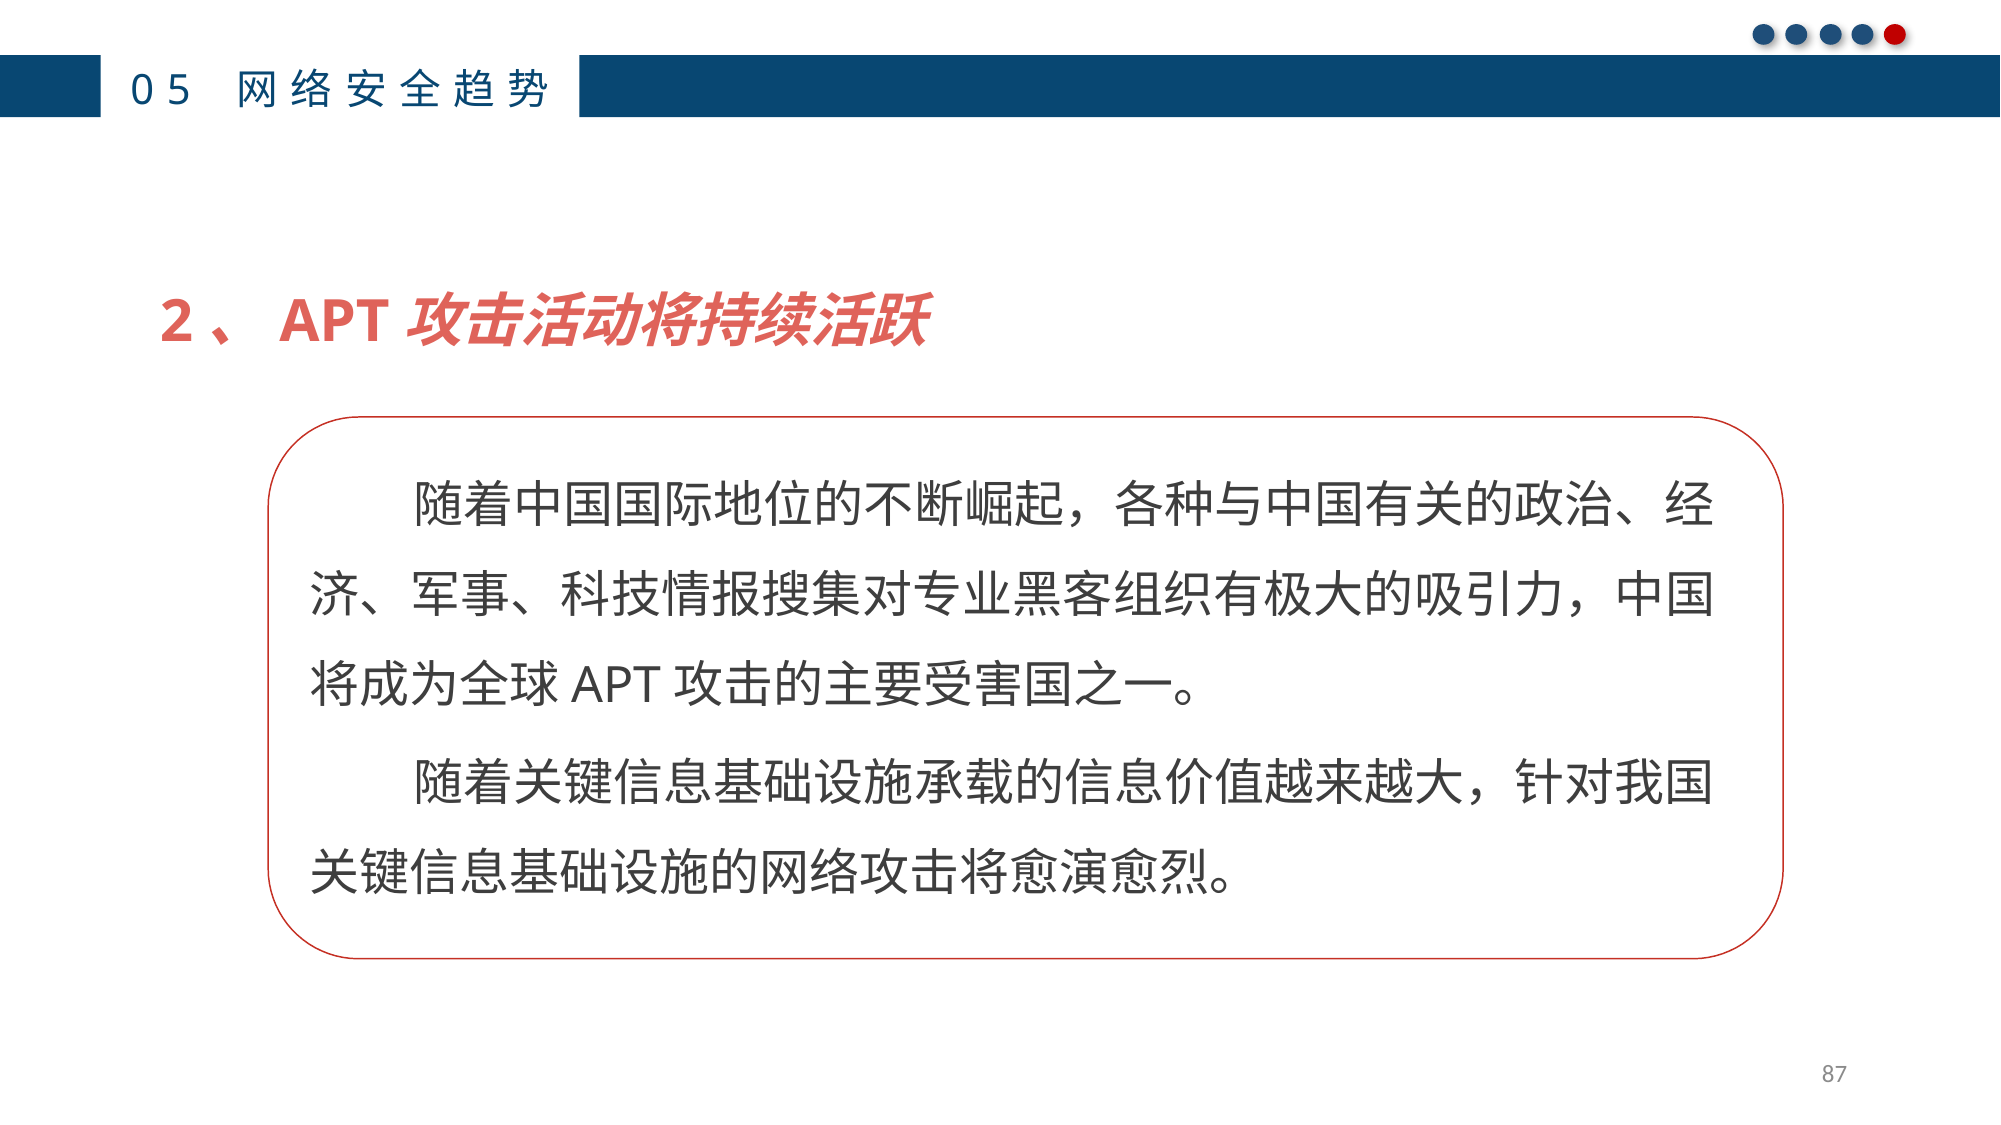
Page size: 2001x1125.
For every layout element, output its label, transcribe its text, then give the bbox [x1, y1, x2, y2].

text_box 2、APT攻击活动将持续活跃 随着中国国际地位的不断崛起，各种与中国有关的政治、经 济、军事、科技情报搜集对专业黑客组织有极大的吸引力，中国 将成为全球APT攻击的主要受害国之一。 随着关键信息基础设施承载的信息价值越来越大，针对我国 关键信息基础设施的网络攻击将愈演愈烈。 [157, 281, 1716, 901]
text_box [0, 55, 2000, 121]
text_box [1818, 23, 1843, 46]
slide_number 87 [1412, 1042, 1863, 1103]
text_box [1883, 23, 1907, 46]
text_box [1751, 23, 1776, 46]
text_box [1850, 23, 1875, 46]
text_box [274, 419, 1784, 959]
text_box [1784, 23, 1809, 46]
